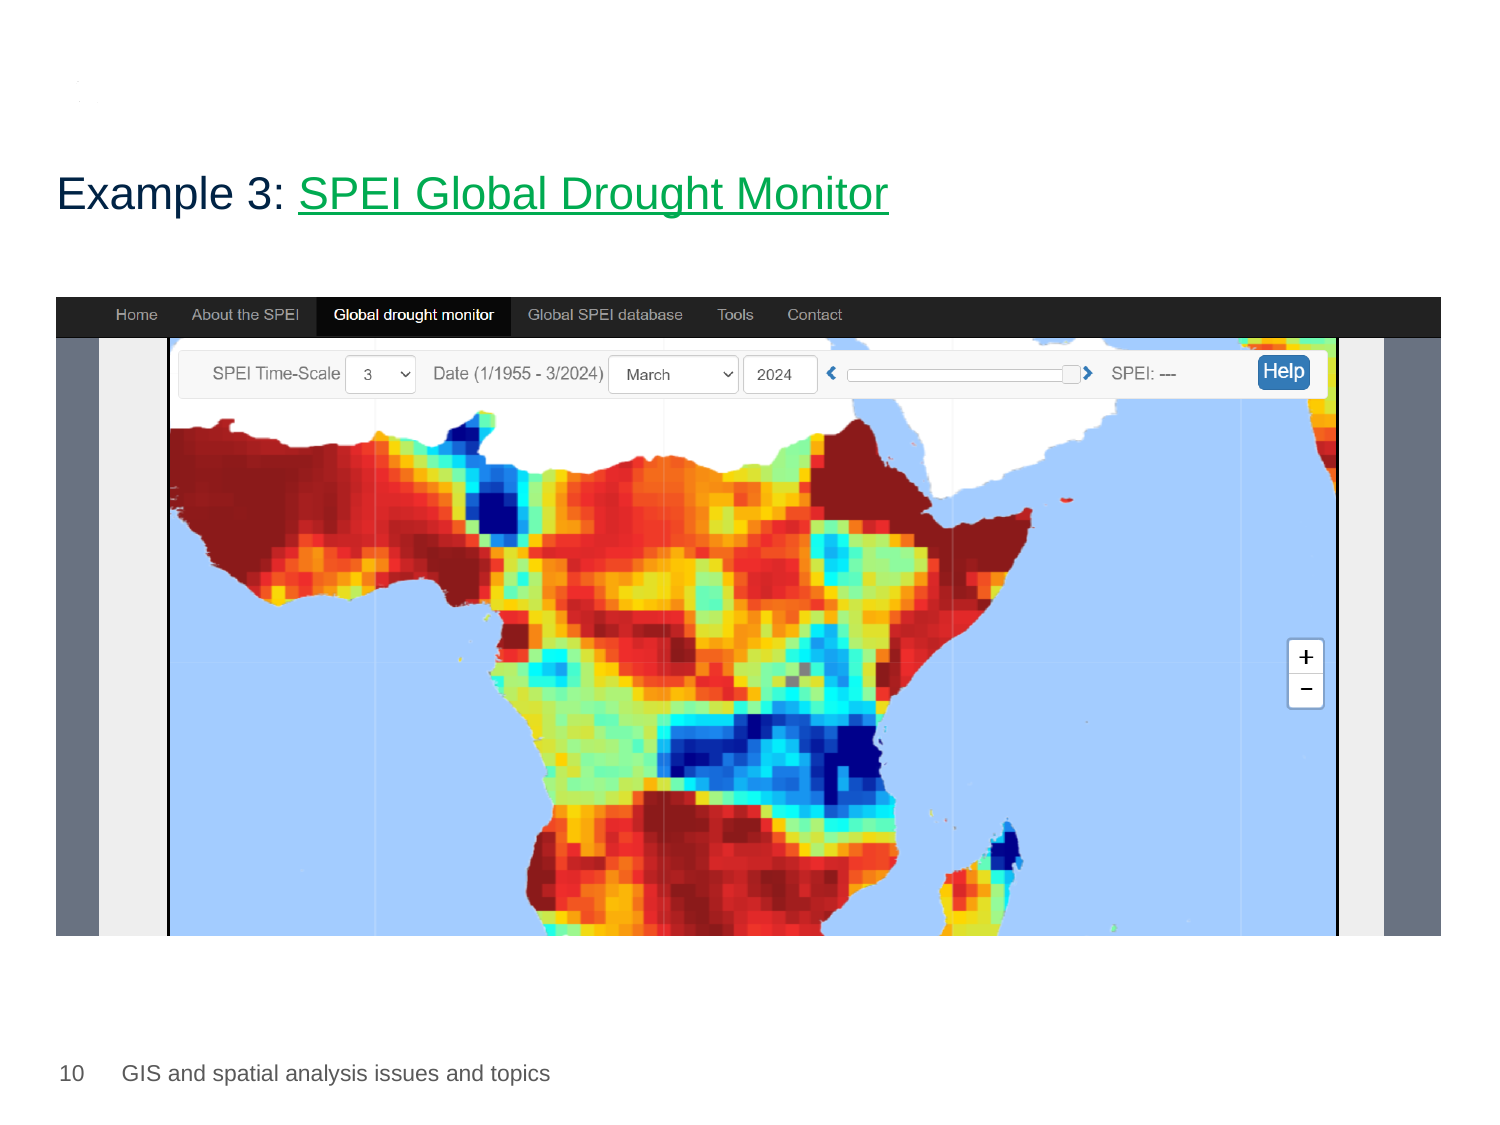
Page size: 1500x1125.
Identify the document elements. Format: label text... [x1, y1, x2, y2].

footer GIS and spatial analysis issues and topics [121, 1042, 1092, 1103]
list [55, 297, 1442, 937]
title Example 3: SPEI Global Drought Monitor [56, 49, 1441, 219]
slide_number 9 [59, 1042, 112, 1103]
